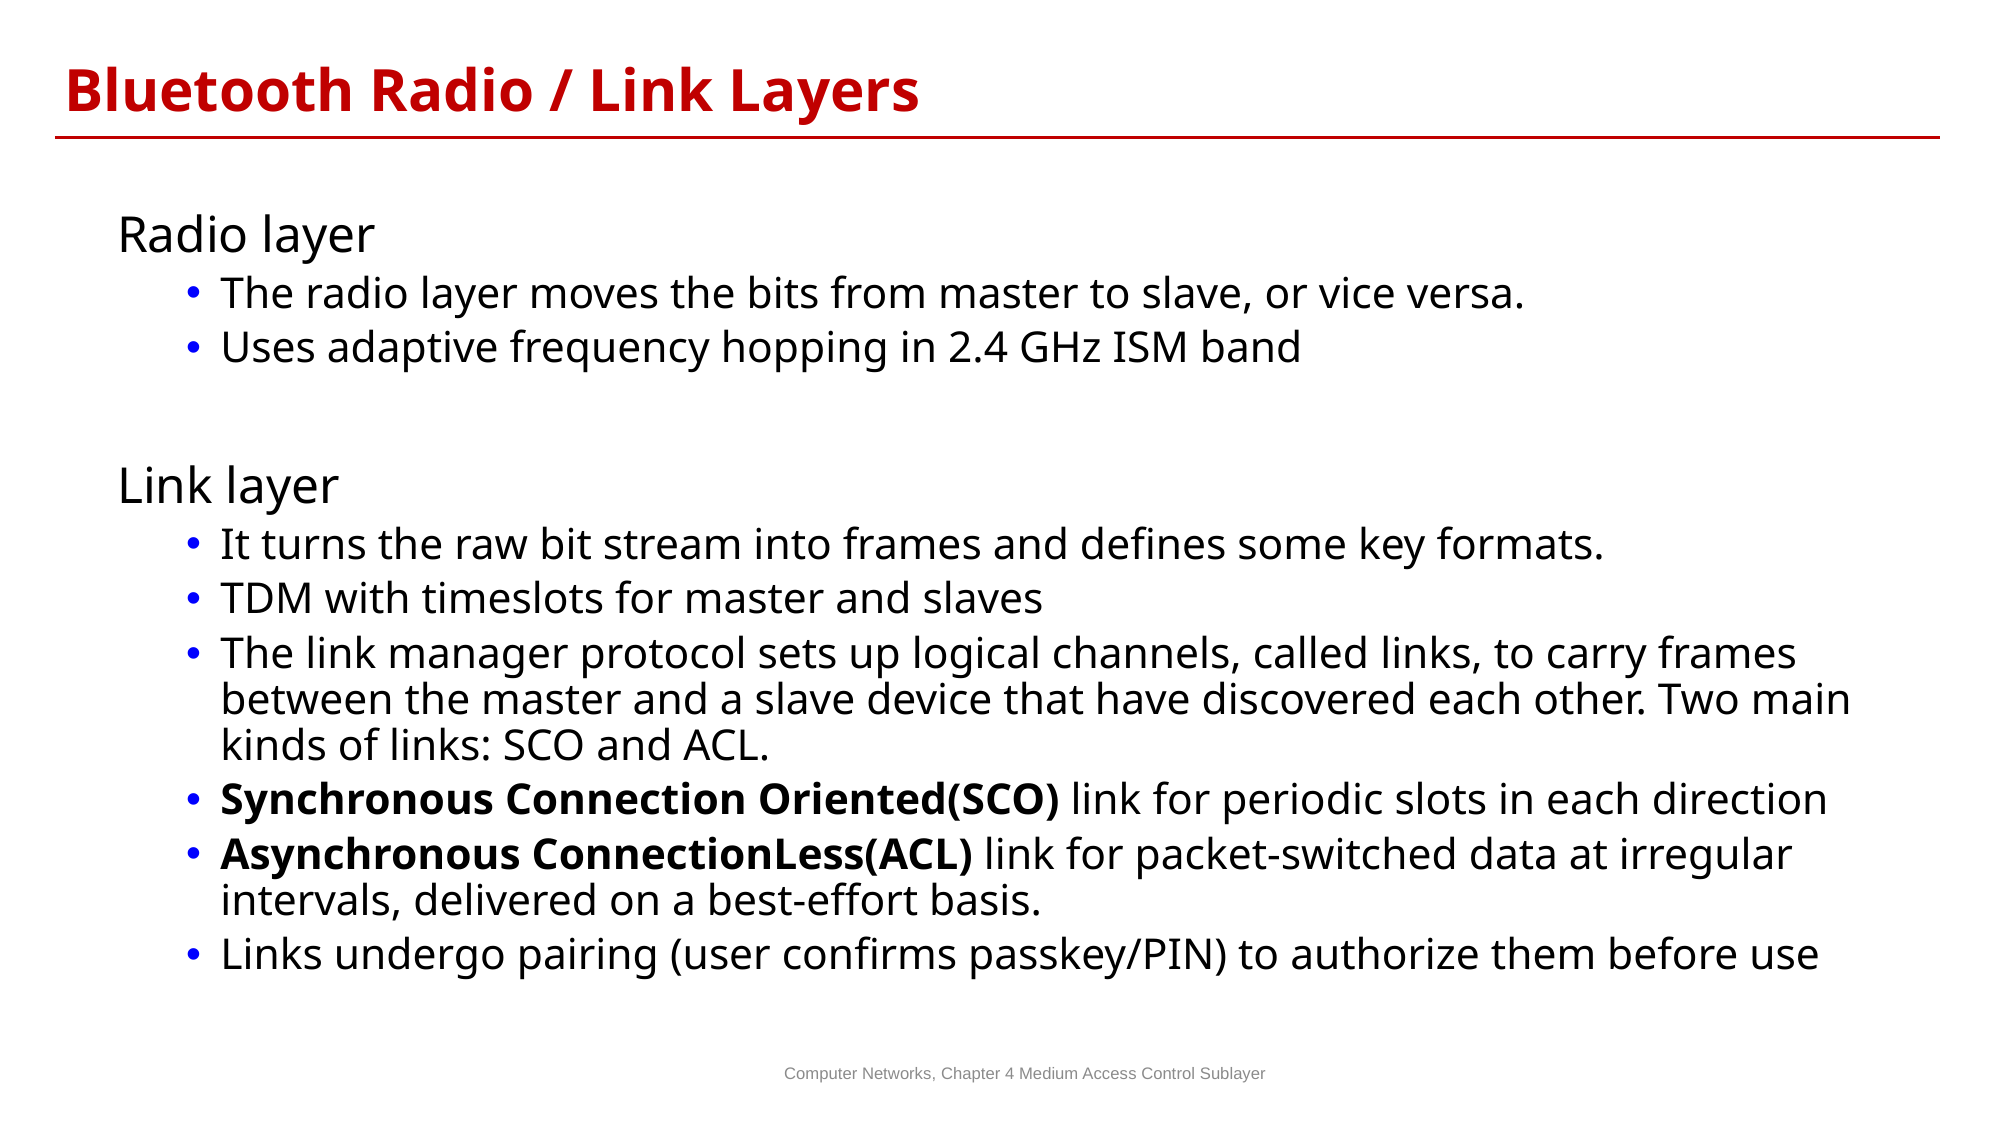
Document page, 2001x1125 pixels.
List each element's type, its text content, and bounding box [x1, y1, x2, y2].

list Radio layer The radio layer moves the bits from master to slave, or vice versa. Uses adaptive frequency hopping in 2.4 GHz ISM band Link layer It turns the raw bit stream into frames and defines some key formats. TDM with timeslots for master and slaves The link manager protocol sets up logical channels, called links, to carry frames between the master and a slave device that have discovered each other. Two main kinds of links: SCO and ACL. Synchronous Connection Oriented(SCO) link for periodic slots in each direction Asynchronous ConnectionLess(ACL) link for packet-switched data at irregular intervals, delivered on a best-effort basis. Links undergo pairing (user confirms passkey/PIN) to authorize them before use [102, 202, 1877, 995]
footer Computer Networks, Chapter 4 Medium Access Control Sublayer [662, 1042, 1389, 1103]
text_box Bluetooth Radio / Link Layers [49, 45, 1972, 130]
